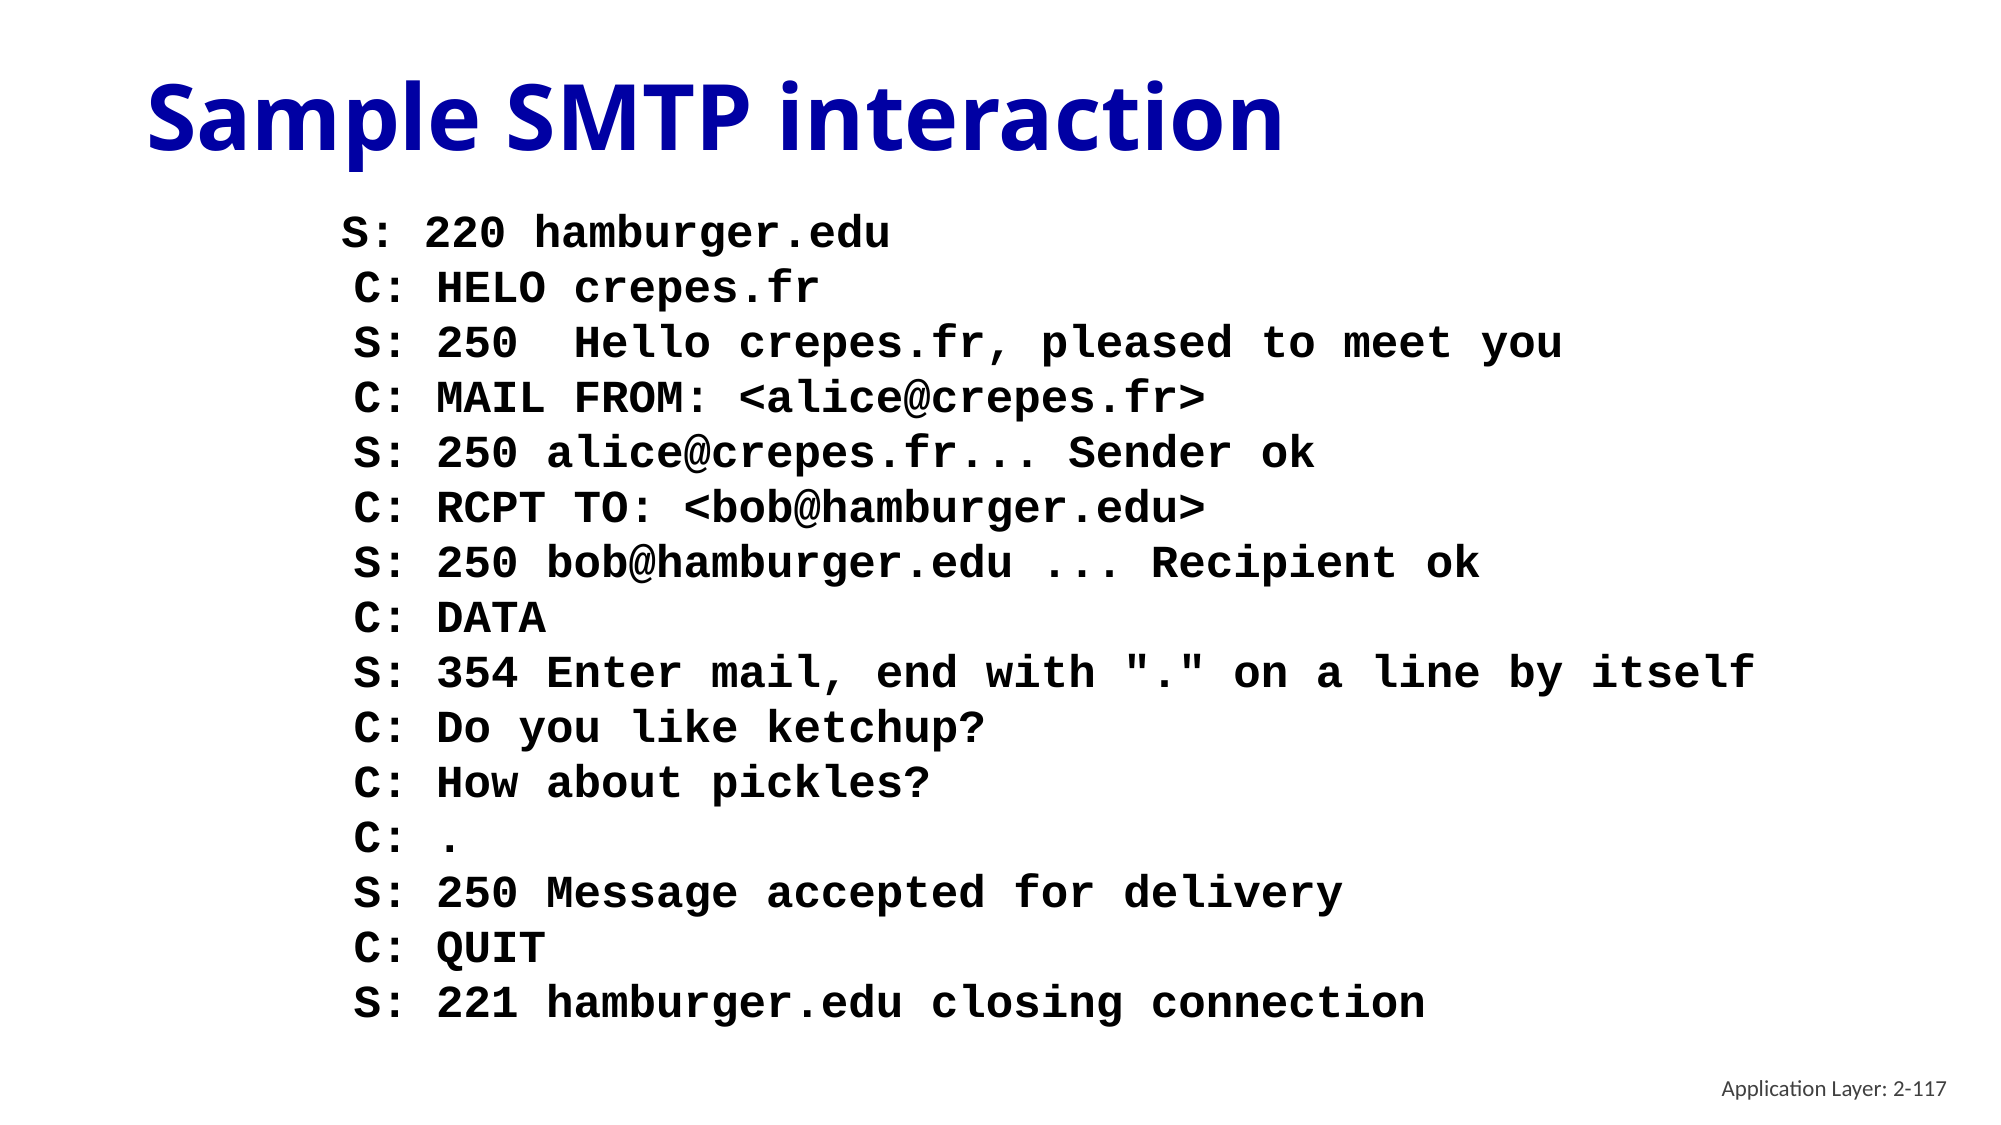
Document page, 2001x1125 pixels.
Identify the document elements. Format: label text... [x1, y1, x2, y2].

title Sample SMTP interaction [131, 47, 1856, 195]
text_box S: 220 hamburger.edu C: HELO crepes.fr S: 250 Hello crepes.fr, pleased to meet you C: MAIL FROM: <alice@crepes.fr> S: 250 alice@crepes.fr... Sender ok C: RCPT TO: <bob@hamburger.edu> S: 250 bob@hamburger.edu ... Recipient ok C: DATA S: 354 Enter mail, end with "." on a line by itself C: Do you like ketchup? C: How about pickles? C: . S: 250 Message accepted for delivery C: QUIT S: 221 hamburger.edu closing connection [201, 194, 1799, 1034]
slide_number Application Layer: 2-117 [1512, 1056, 1963, 1117]
